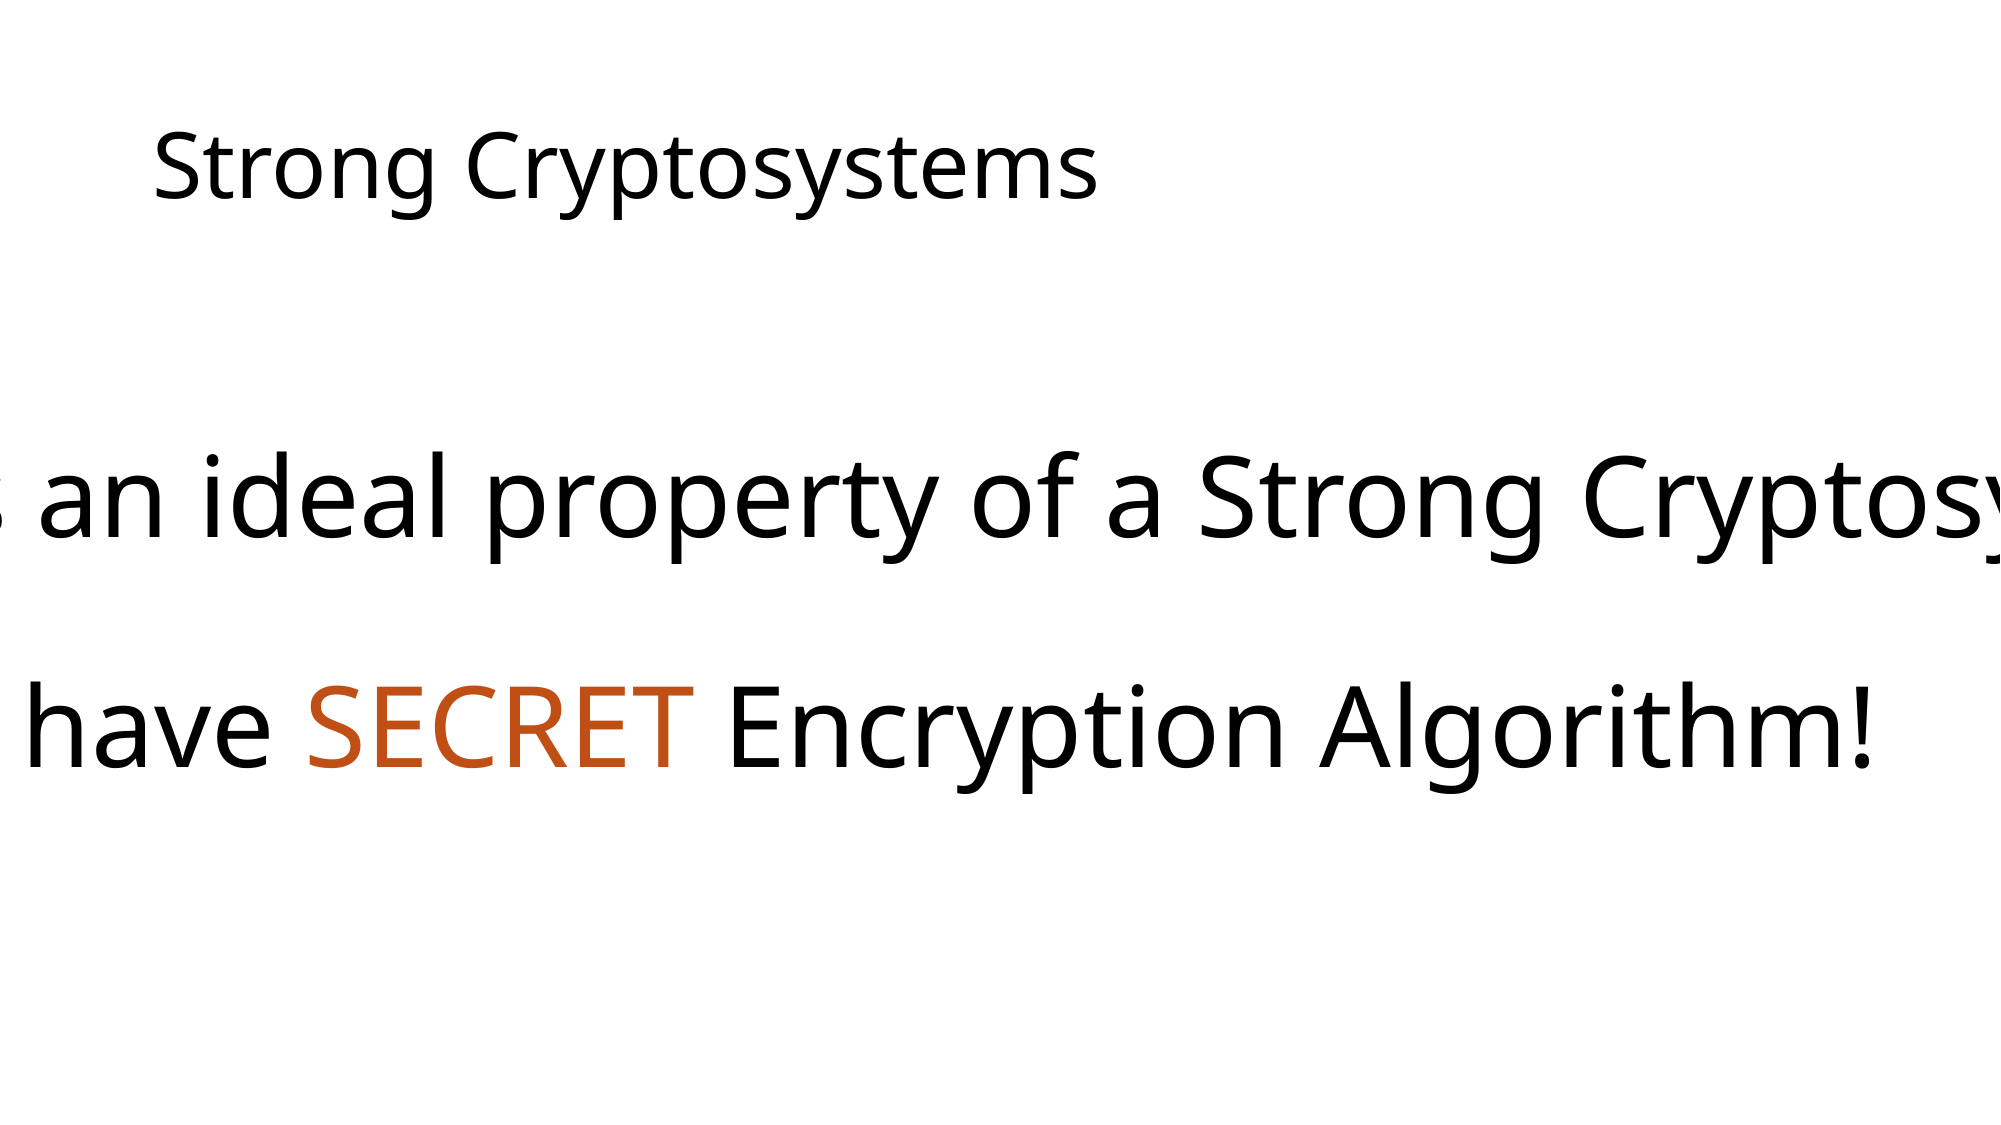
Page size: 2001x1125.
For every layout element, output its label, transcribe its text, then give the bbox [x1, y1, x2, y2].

title Strong Cryptosystems [137, 59, 1863, 278]
text_box Never have SECRET Encryption Algorithm! [0, 647, 1894, 798]
text_box What is an ideal property of a Strong Cryptosystem? [0, 417, 2000, 568]
